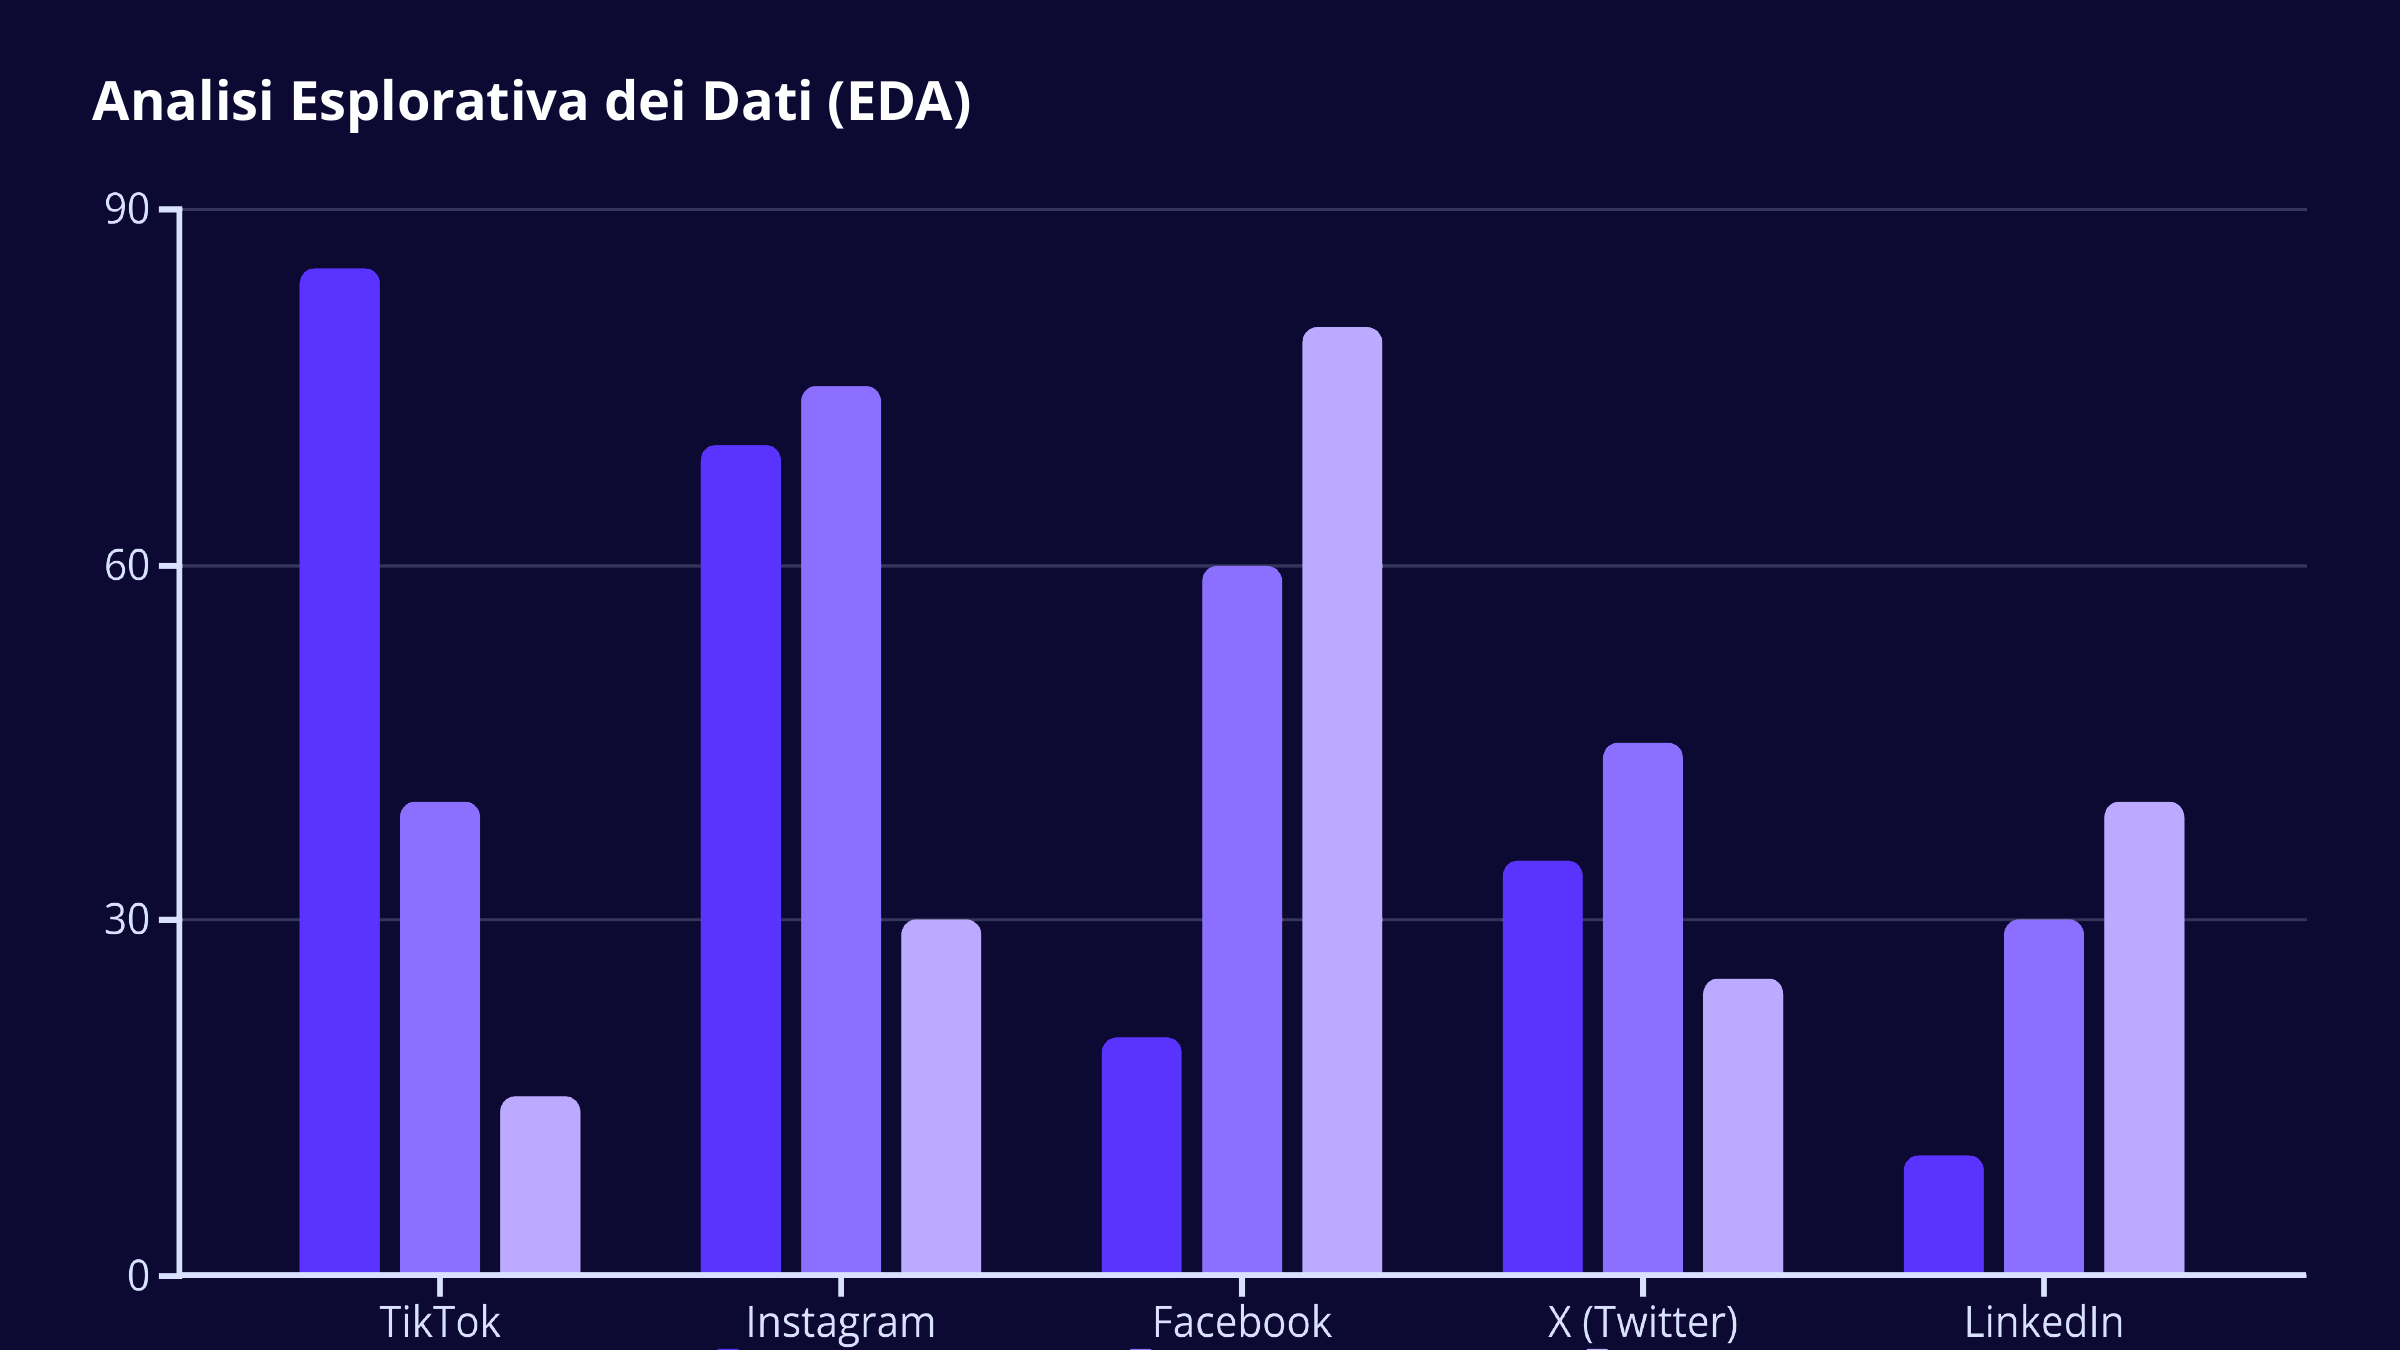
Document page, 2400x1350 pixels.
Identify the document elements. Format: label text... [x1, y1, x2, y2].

text_box Analisi Esplorativa dei Dati (EDA) [92, 63, 1067, 133]
picture [92, 178, 2307, 1349]
